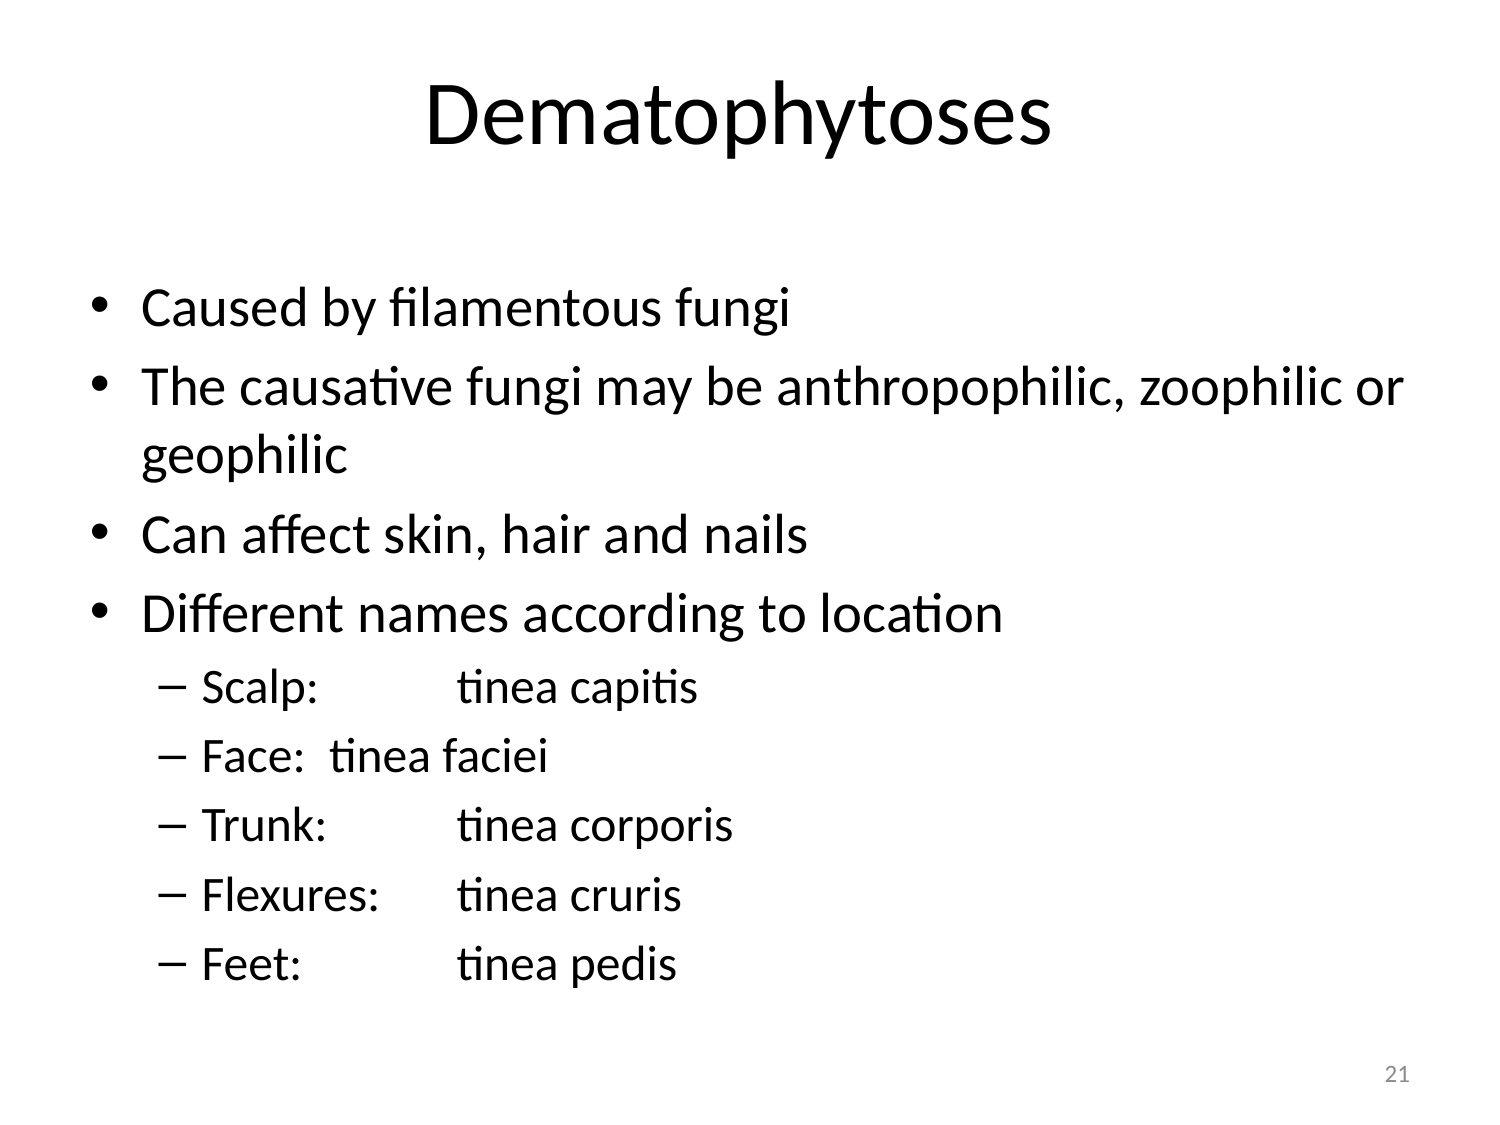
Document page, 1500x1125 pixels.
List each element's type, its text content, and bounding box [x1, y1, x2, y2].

text_box Dematophytoses [74, 45, 1425, 233]
slide_number 21 [1074, 1042, 1425, 1103]
text_box Caused by filamentous fungi The causative fungi may be anthropophilic, zoophilic or geophilic Can affect skin, hair and nails Different names according to location Scalp: tinea capitis Face: tinea faciei Trunk: tinea corporis Flexures: tinea cruris Feet: tinea pedis [74, 262, 1425, 1005]
